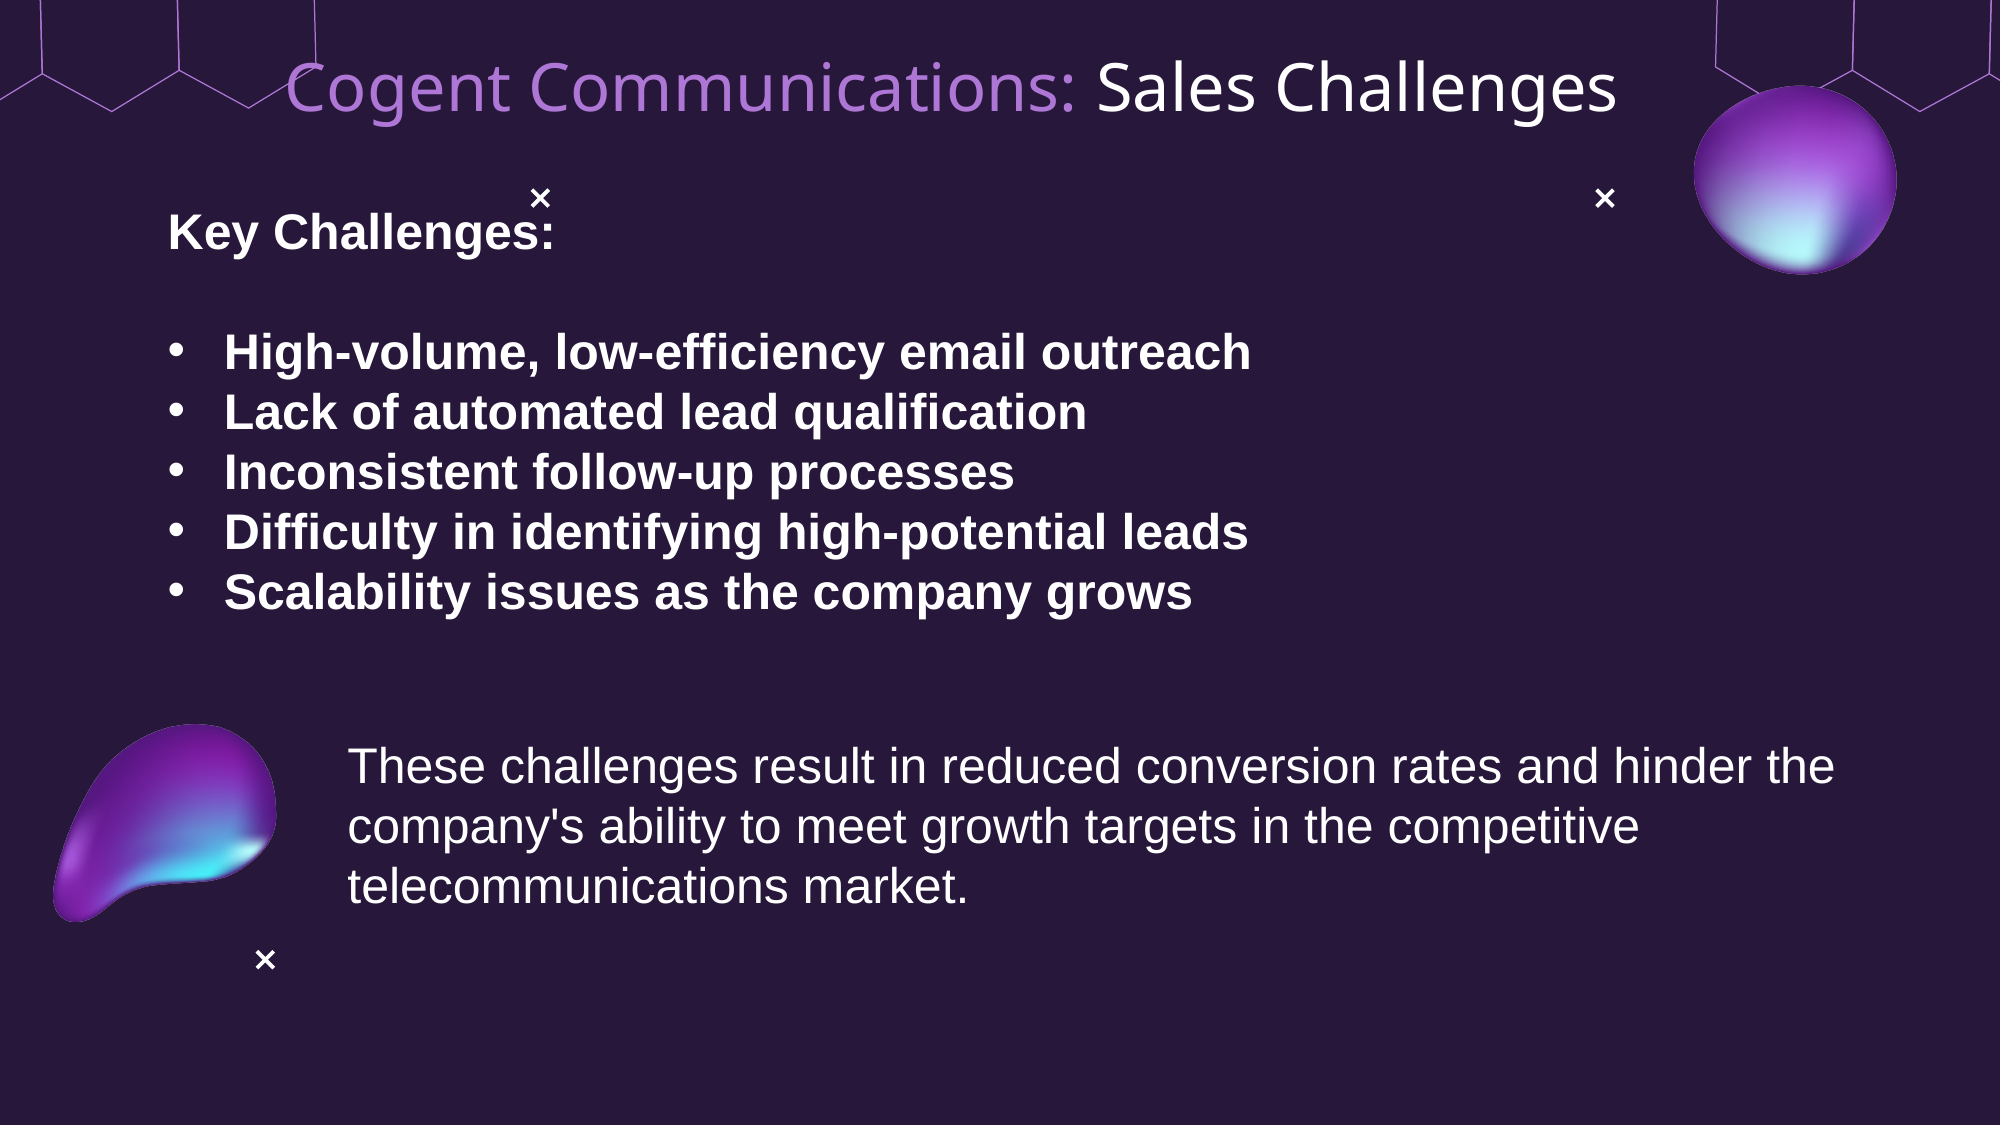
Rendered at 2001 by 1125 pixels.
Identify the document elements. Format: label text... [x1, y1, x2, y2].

text_box These challenges result in reduced conversion rates and hinder the company's ability to meet growth targets in the competitive telecommunications market. [332, 726, 1862, 922]
picture [0, 690, 306, 960]
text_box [531, 189, 550, 207]
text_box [1596, 189, 1614, 207]
picture [1673, 69, 1931, 275]
text_box Key Challenges: High-volume, low-efficiency email outreach Lack of automated lead qualification Inconsistent follow-up processes Difficulty in identifying high-potential leads Scalability issues as the company grows [152, 191, 1894, 627]
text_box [256, 950, 274, 969]
title Cogent Communications: Sales Challenges [109, 25, 1795, 151]
